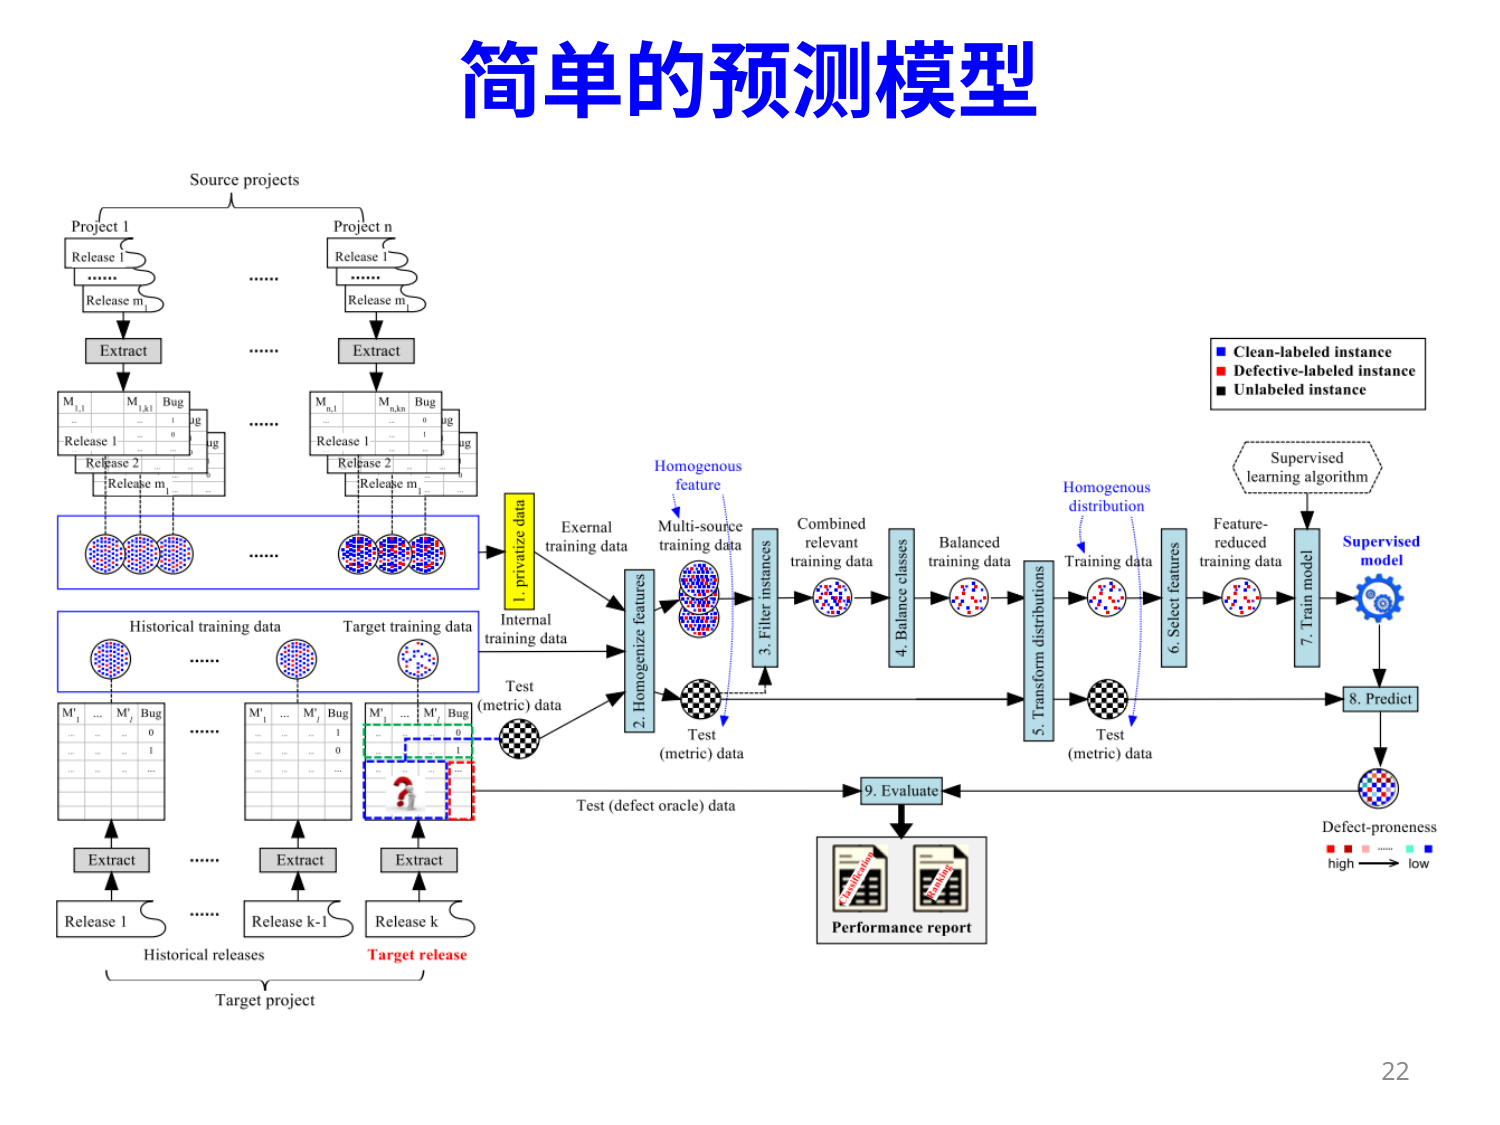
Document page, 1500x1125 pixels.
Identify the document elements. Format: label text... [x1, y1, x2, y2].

text_box 简单的预测模型 [443, 21, 1057, 136]
picture [54, 166, 1446, 1021]
slide_number 22 [1074, 1042, 1425, 1103]
